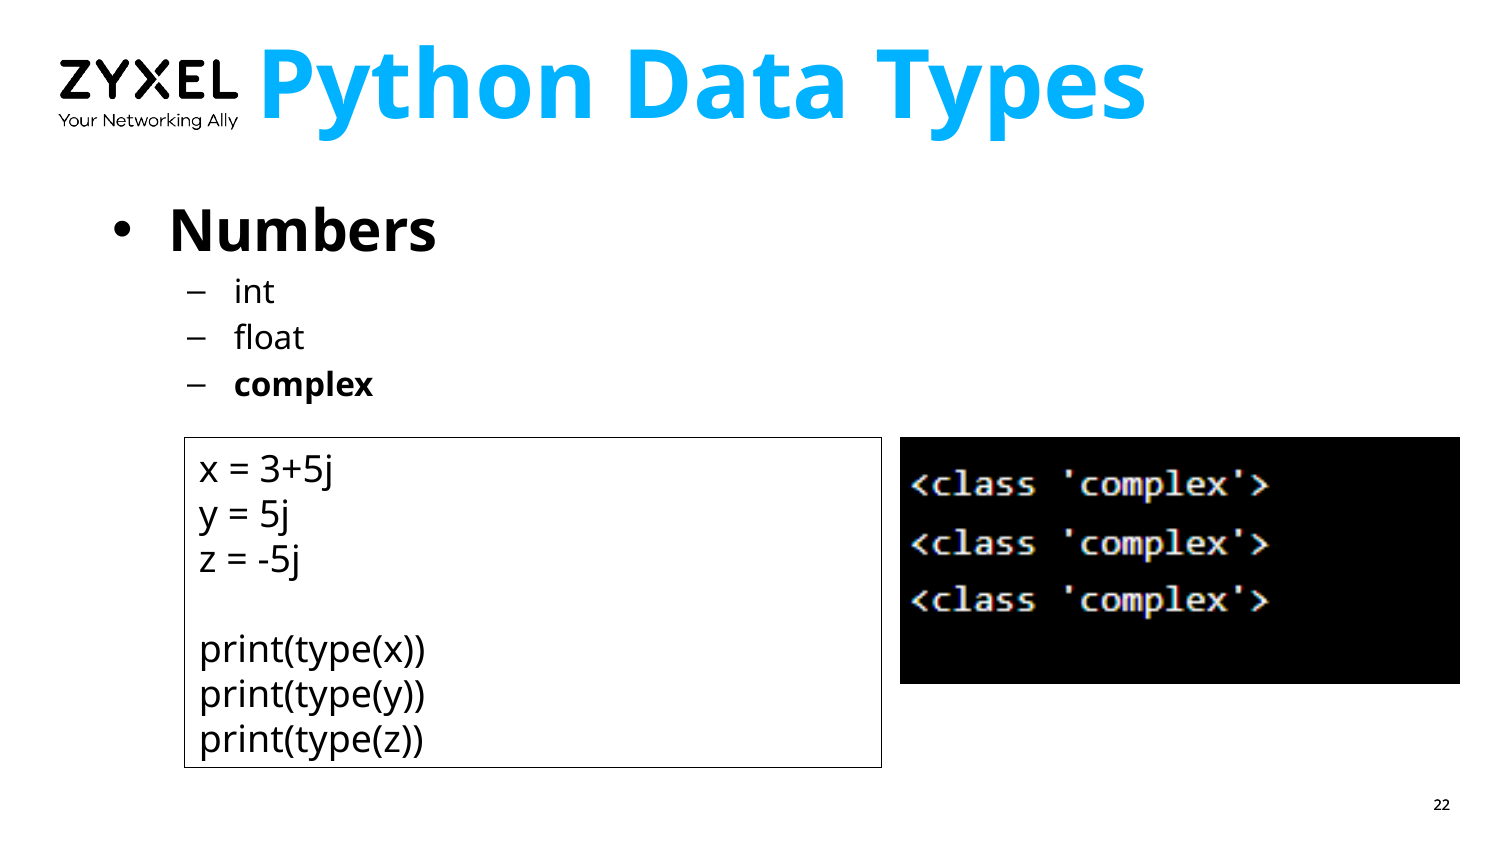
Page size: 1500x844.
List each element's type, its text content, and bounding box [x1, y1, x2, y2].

picture [900, 437, 1460, 684]
text_box x = 3+5j y = 5j z = -5j print(type(x)) print(type(y)) print(type(z)) [184, 437, 882, 768]
picture [0, 20, 296, 169]
text_box Numbers int float complex [97, 185, 1460, 438]
title Python Data Types [256, 35, 1387, 142]
